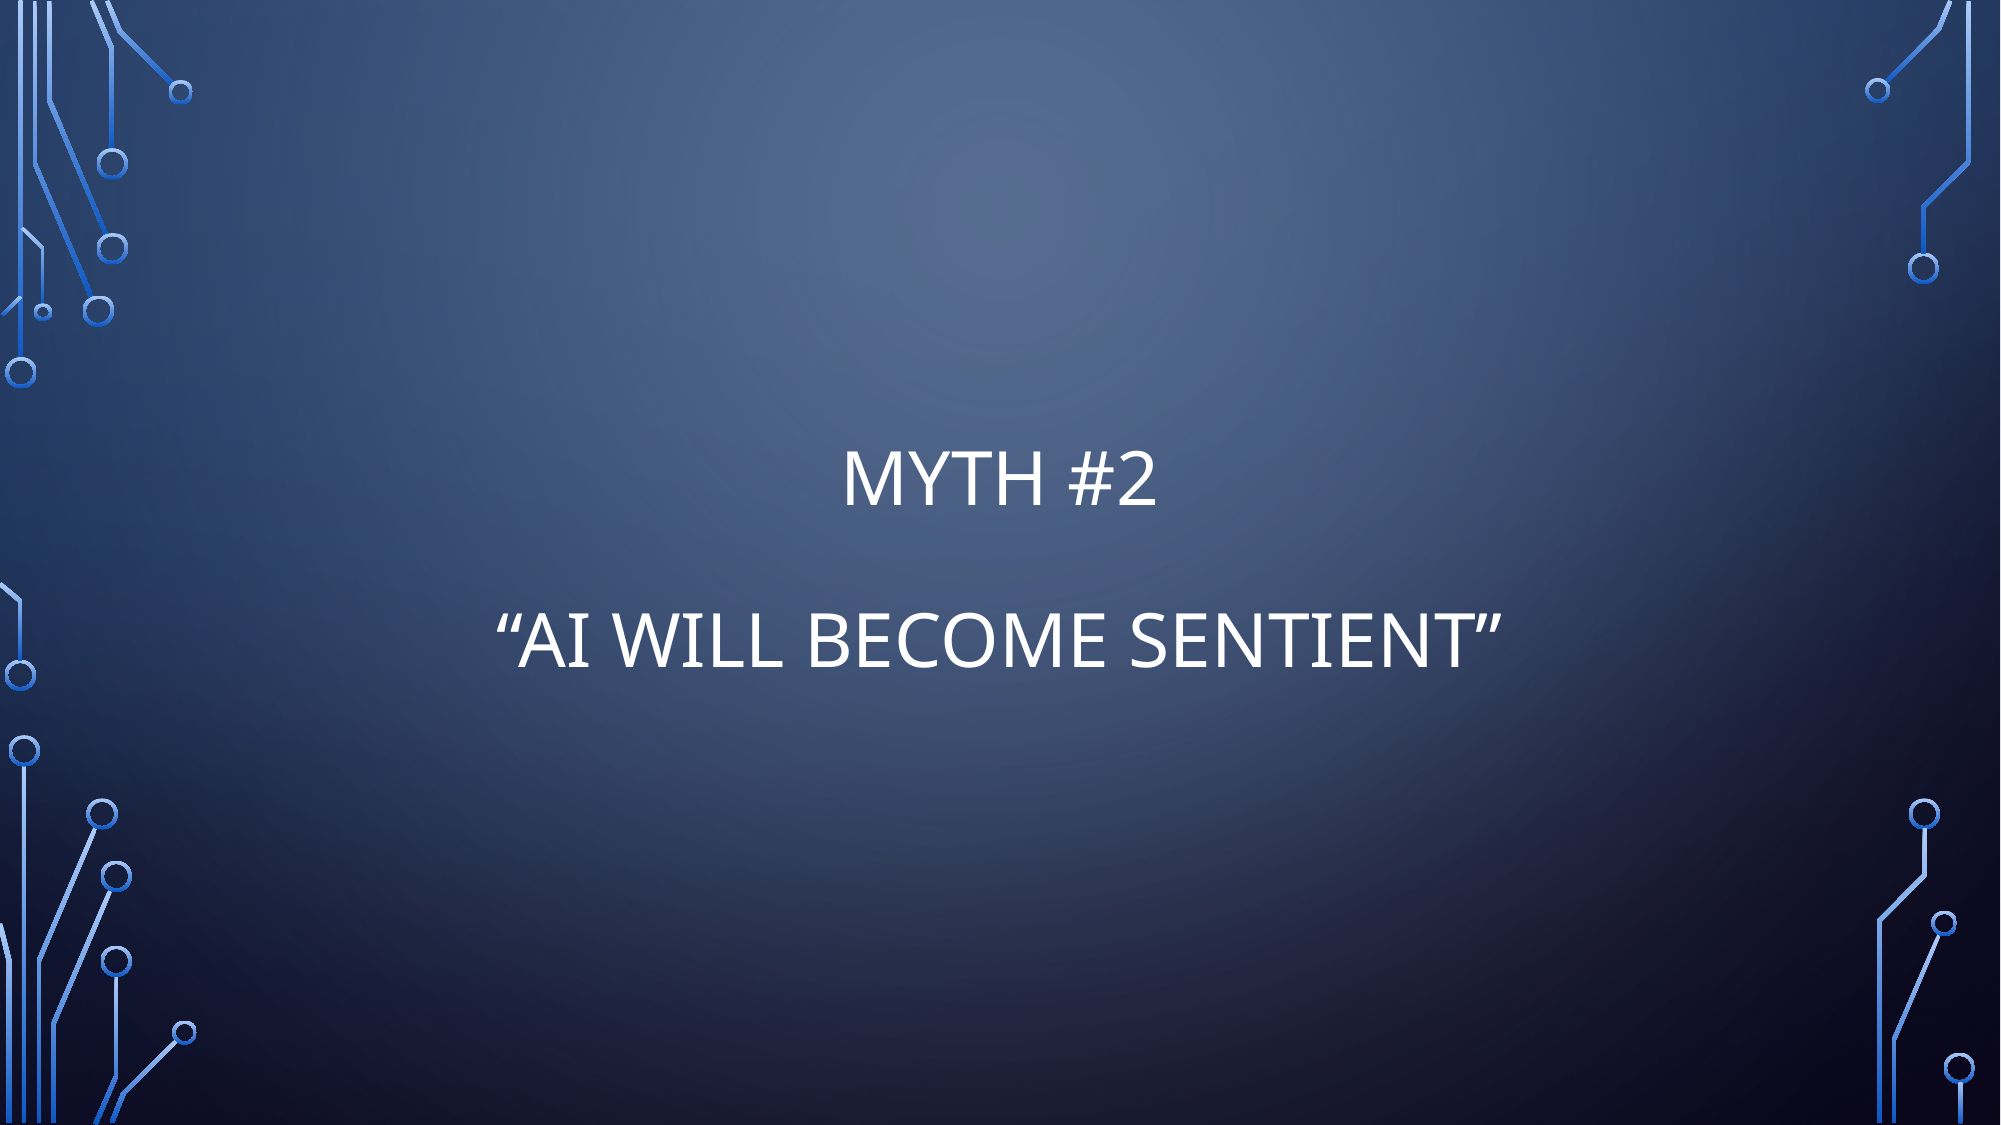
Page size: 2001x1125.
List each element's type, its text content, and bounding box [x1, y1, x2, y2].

title Myth #2 “AI Will Become Sentient” [187, 268, 1813, 857]
